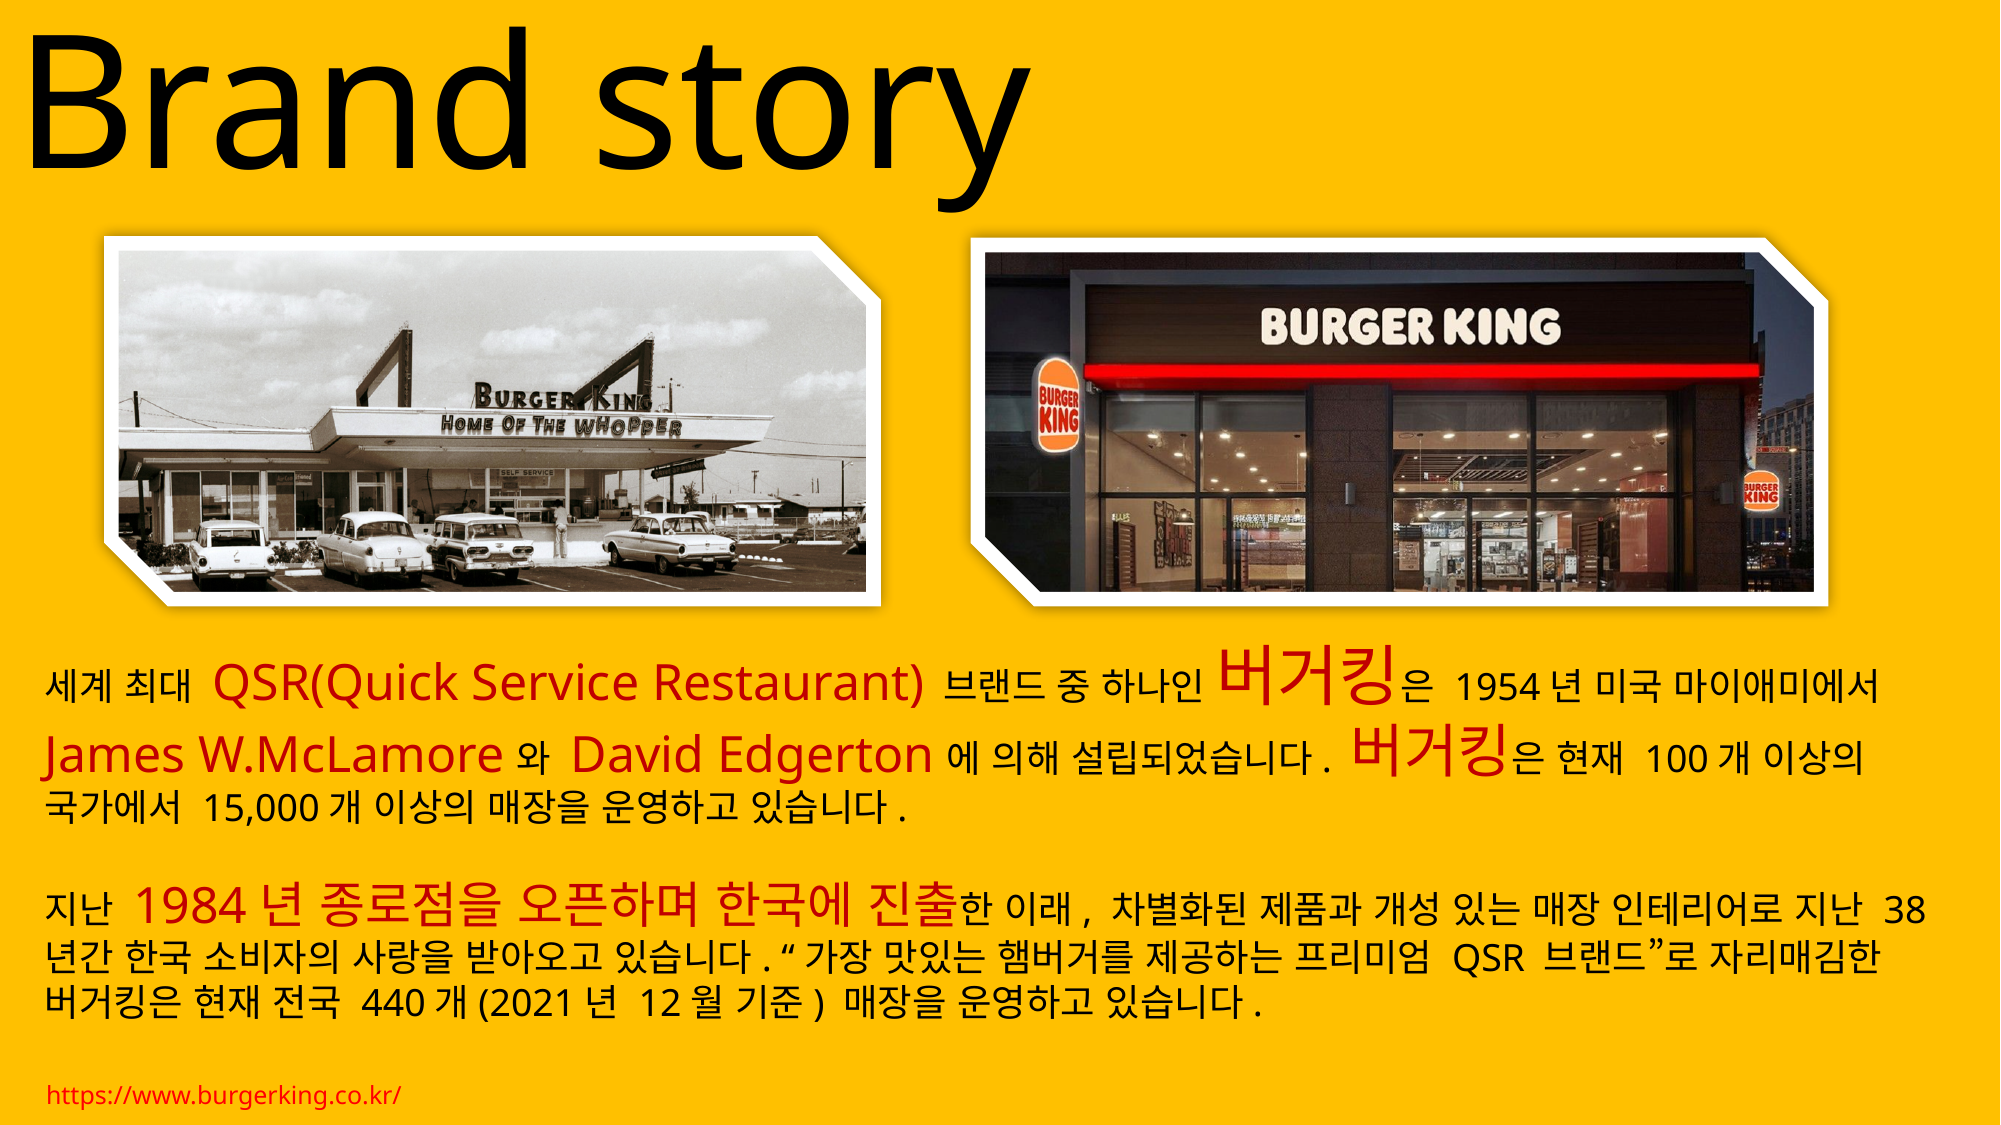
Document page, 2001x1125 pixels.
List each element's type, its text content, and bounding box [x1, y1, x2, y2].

text_box 세계 최대 QSR(Quick Service Restaurant) 브랜드 중 하나인 버거킹은 1954년 미국 마이애미에서 James W.McLamore와 David Edgerton에 의해 설립되었습니다. 버거킹은 현재 100개 이상의 국가에서 15,000개 이상의 매장을 운영하고 있습니다. 지난 1984년 종로점을 오픈하며 한국에 진출한 이래, 차별화된 제품과 개성 있는 매장 인테리어로 지난 38년간 한국 소비자의 사랑을 받아오고 있습니다. “가장 맛있는 햄버거를 제공하는 프리미엄 QSR 브랜드”로 자리매김한 버거킹은 현재 전국 440개(2021년 12월 기준) 매장을 운영하고 있습니다. [30, 626, 1970, 1032]
title Brand story [0, 0, 1725, 218]
picture [977, 244, 1822, 600]
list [111, 243, 874, 600]
text_box https://www.burgerking.co.kr/ [0, 1065, 449, 1125]
